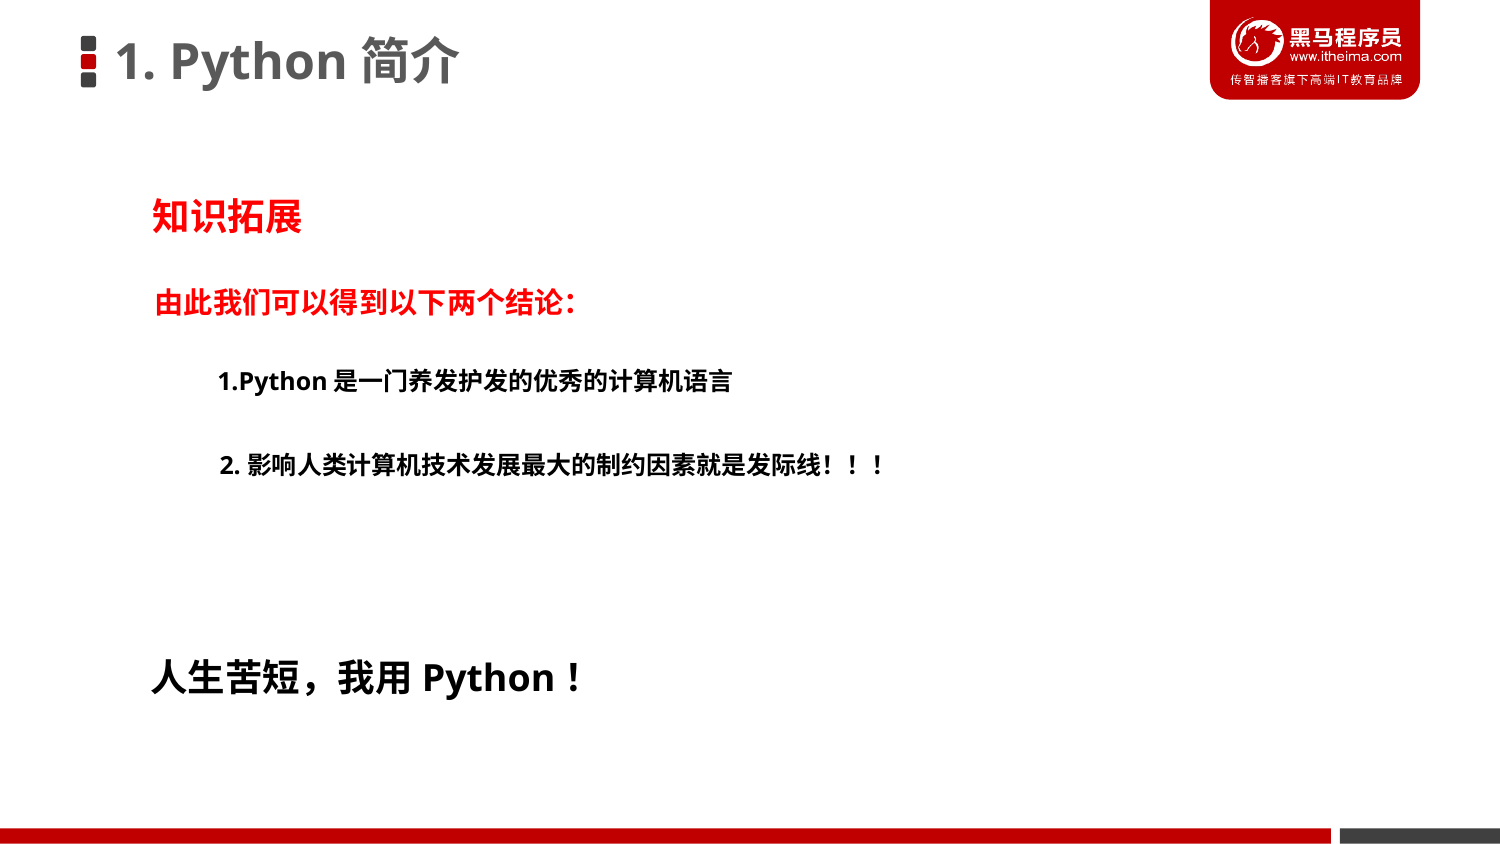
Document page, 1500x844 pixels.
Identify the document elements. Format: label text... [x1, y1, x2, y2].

text_box 由此我们可以得到以下两个结论： [139, 276, 609, 327]
text_box 人生苦短，我用Python！ [135, 646, 638, 706]
picture [1212, 8, 1421, 94]
text_box 1.Python是一门养发护发的优秀的计算机语言 [202, 358, 749, 403]
text_box 1. Python简介 [103, 0, 987, 130]
text_box 知识拓展 [138, 185, 715, 246]
text_box 2.影响人类计算机技术发展最大的制约因素就是发际线！！！ [204, 442, 912, 487]
